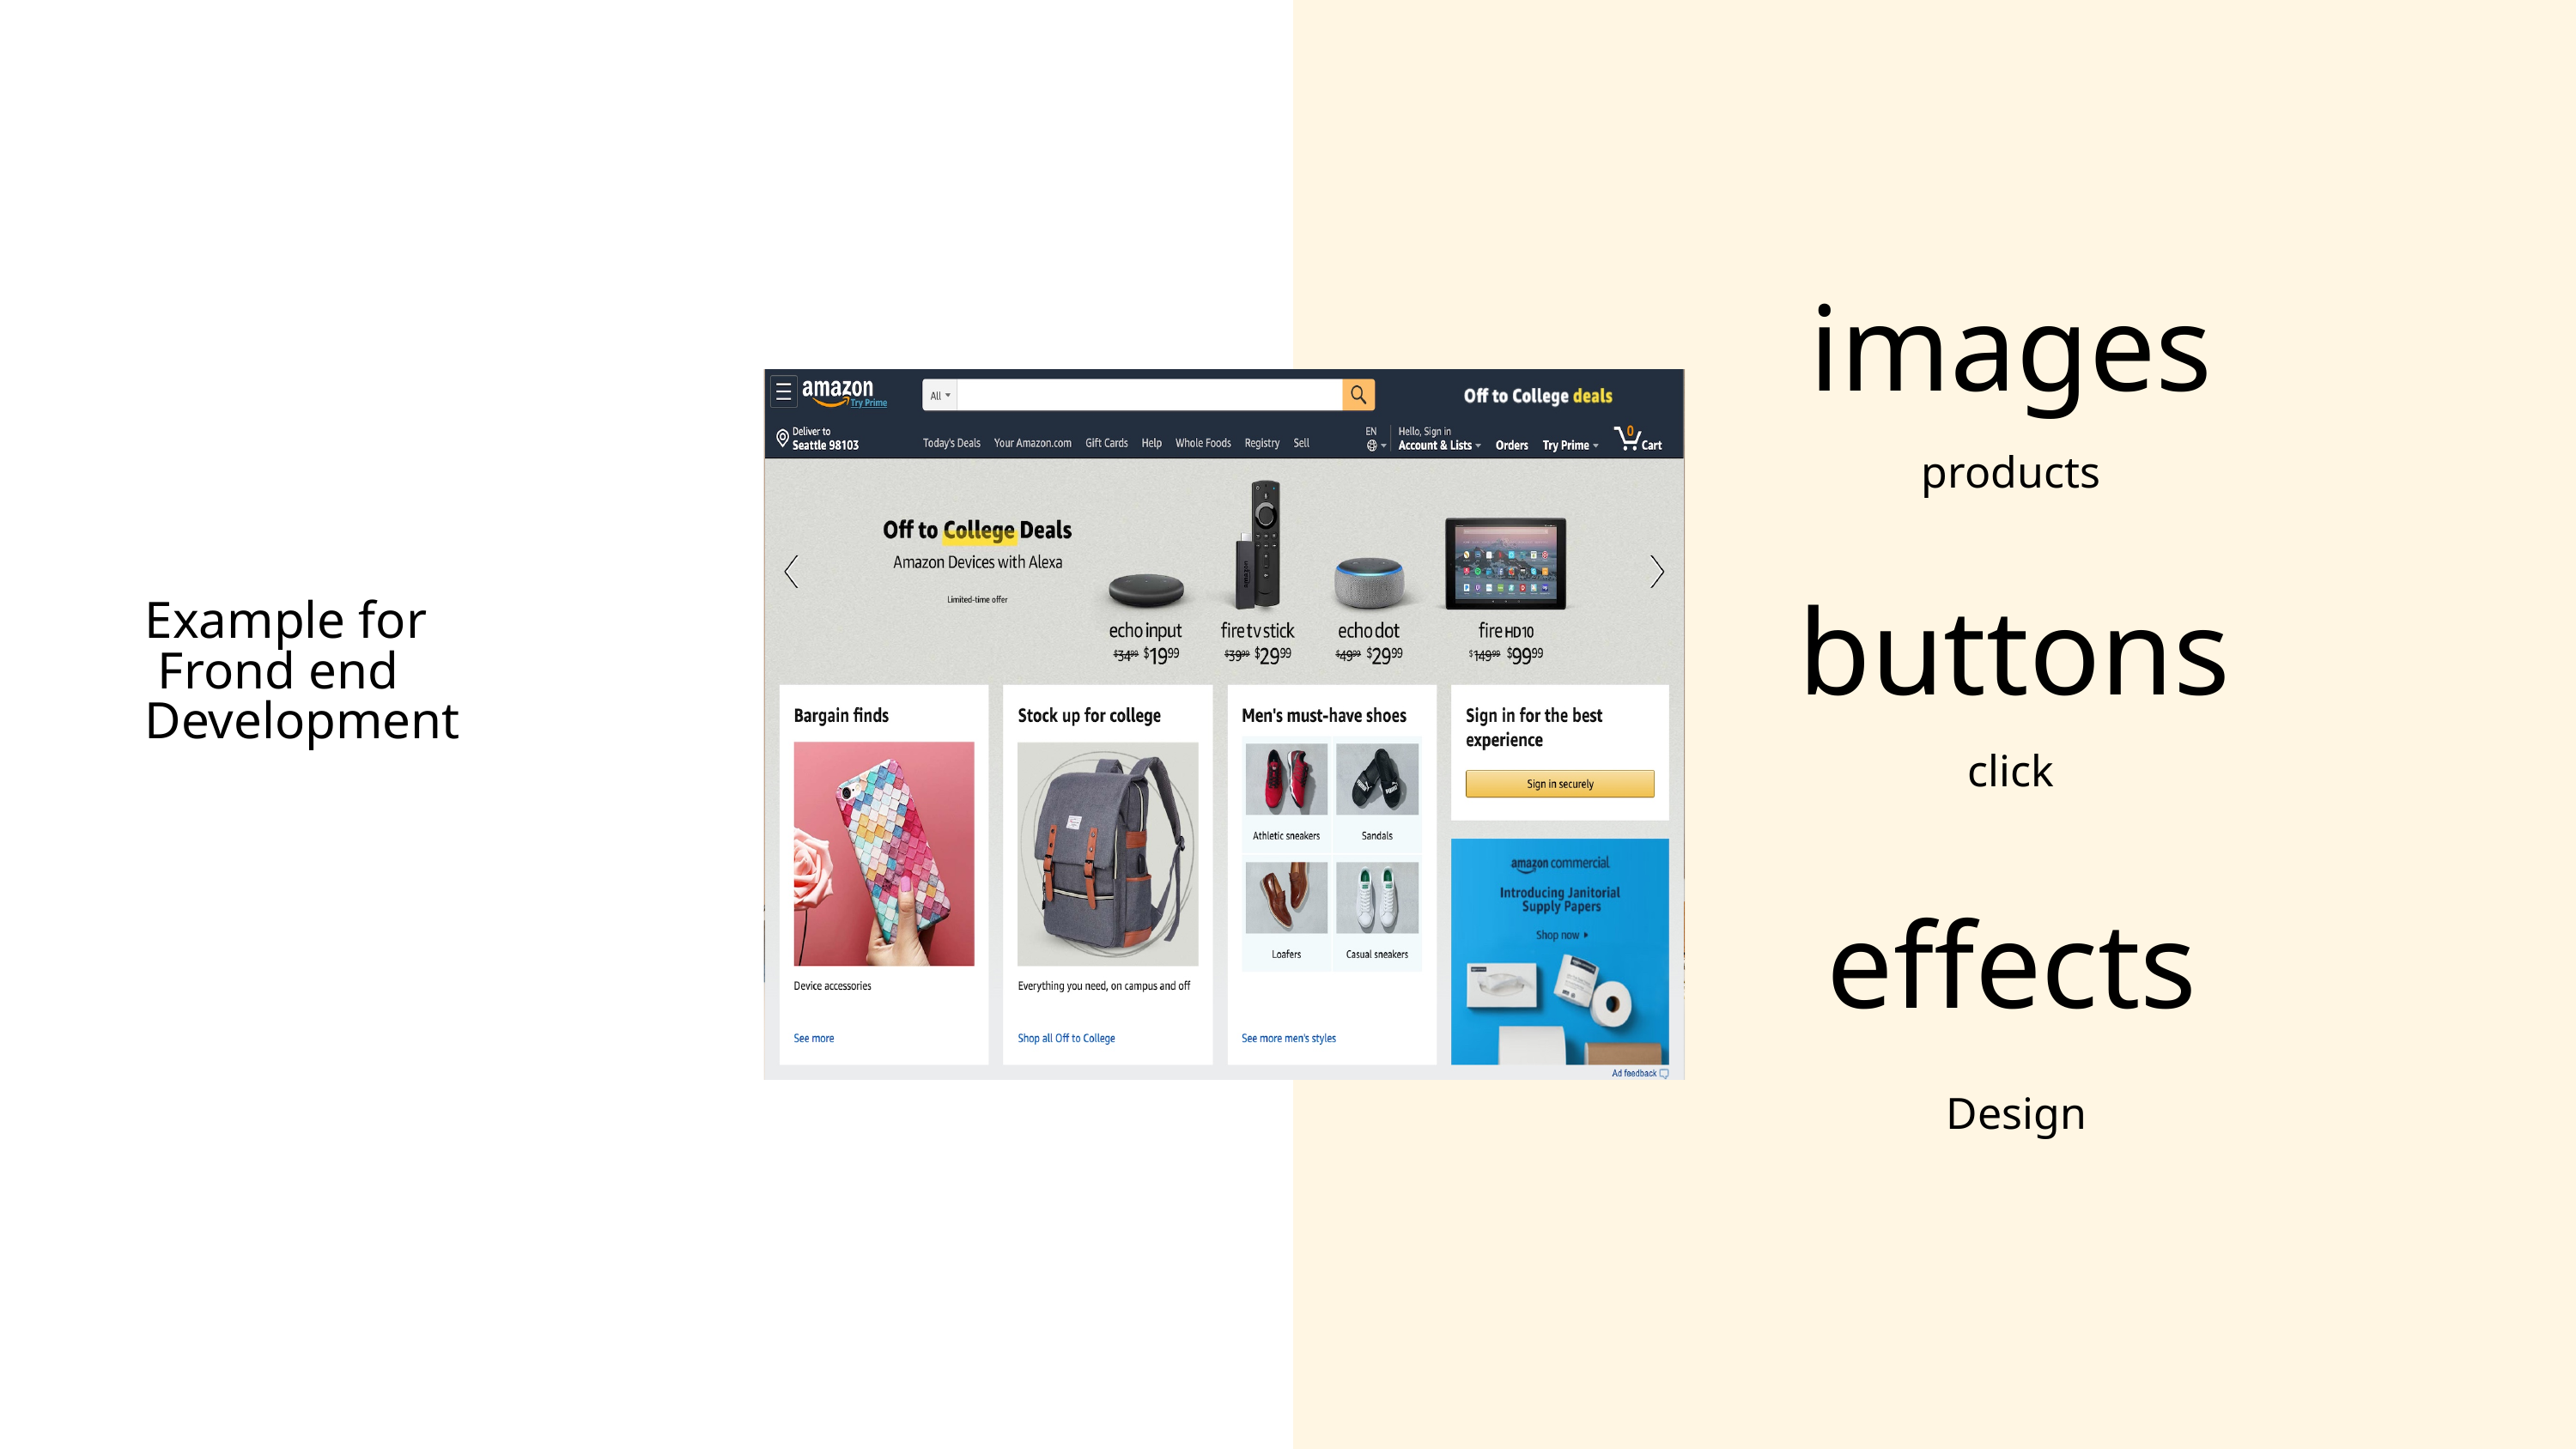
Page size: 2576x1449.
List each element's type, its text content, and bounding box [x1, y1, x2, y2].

picture [765, 368, 1684, 1080]
text_box Example for Frond end Development [144, 598, 715, 749]
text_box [1292, 0, 2576, 1449]
